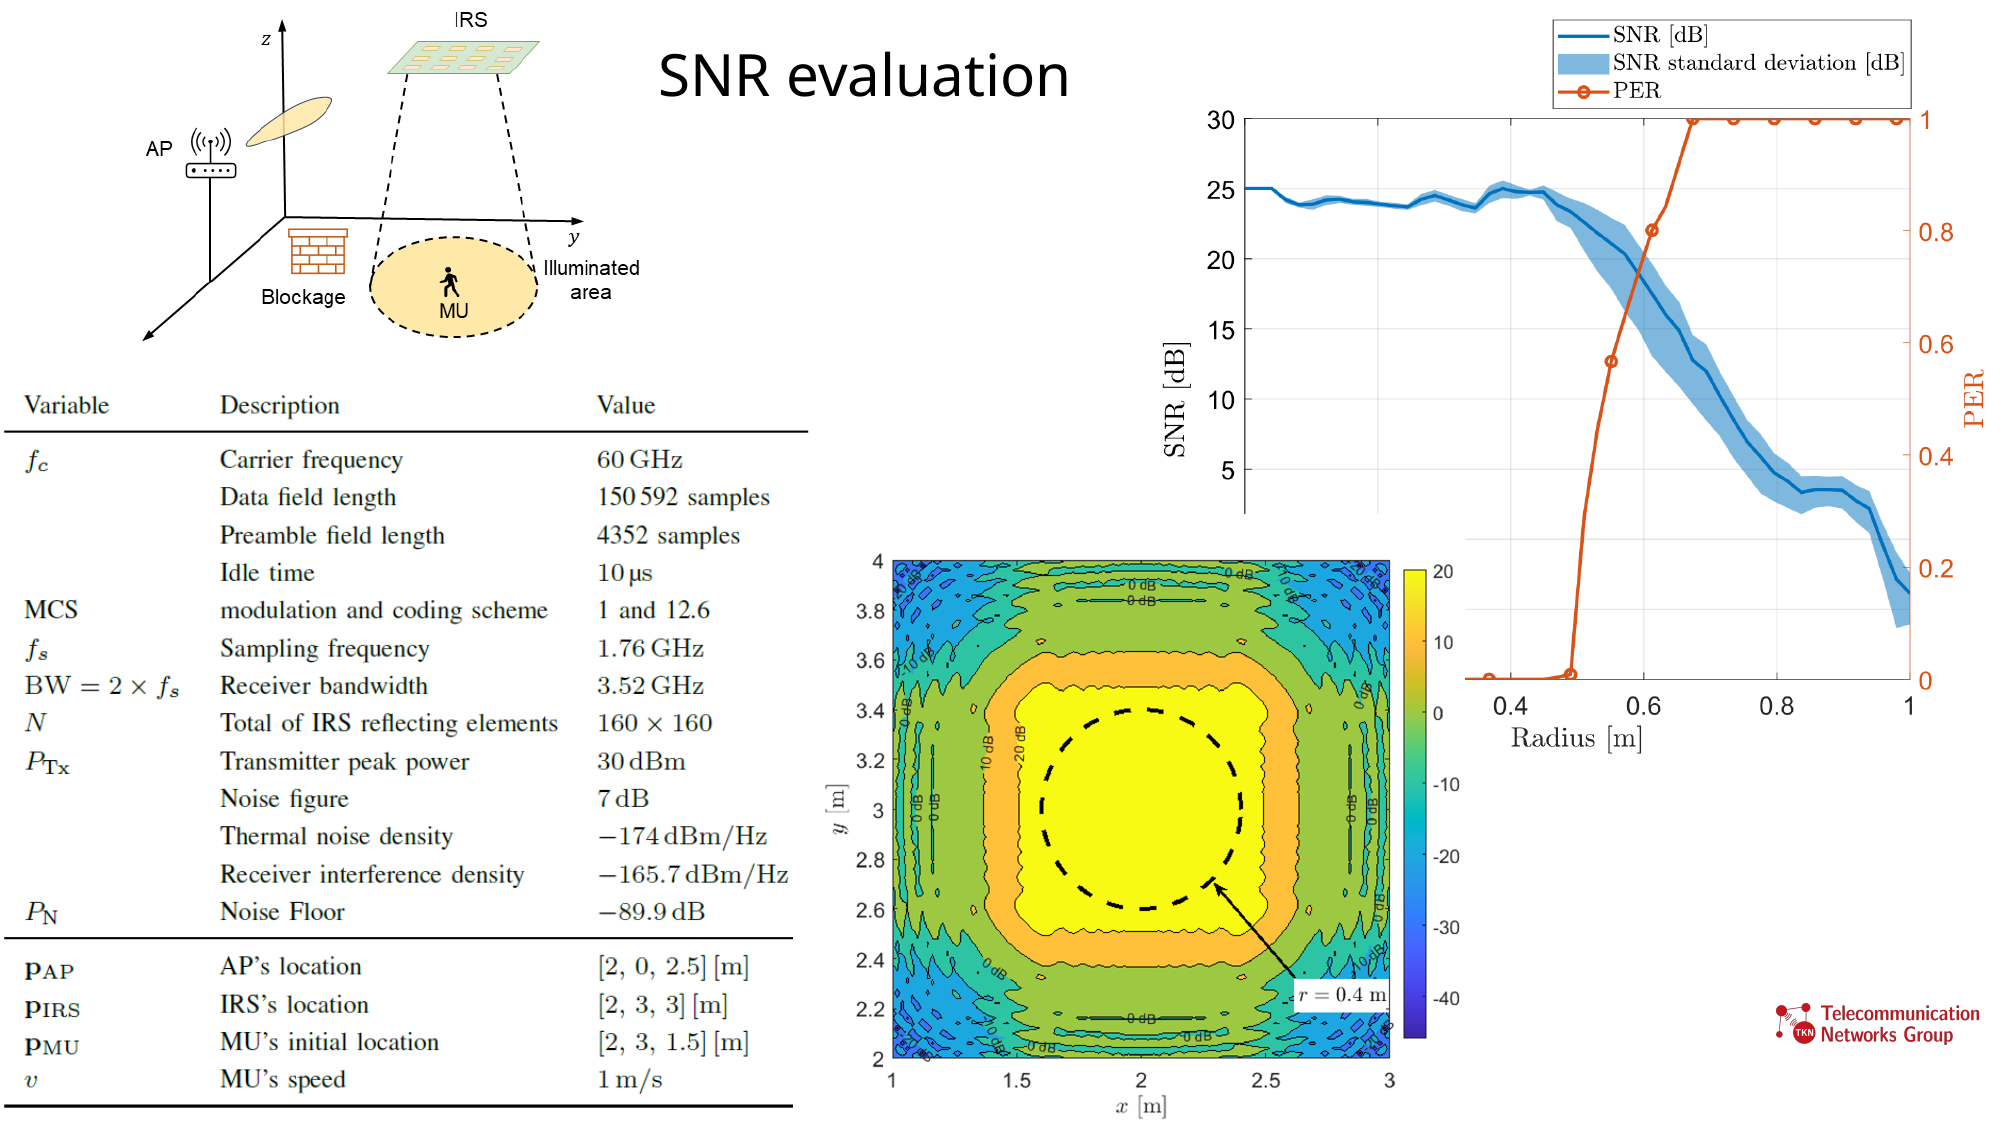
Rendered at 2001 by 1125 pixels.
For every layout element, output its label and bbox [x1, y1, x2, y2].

picture [0, 12, 2000, 1125]
picture [130, 0, 653, 354]
text_box [1773, 972, 1979, 1055]
title [653, 13, 1087, 143]
